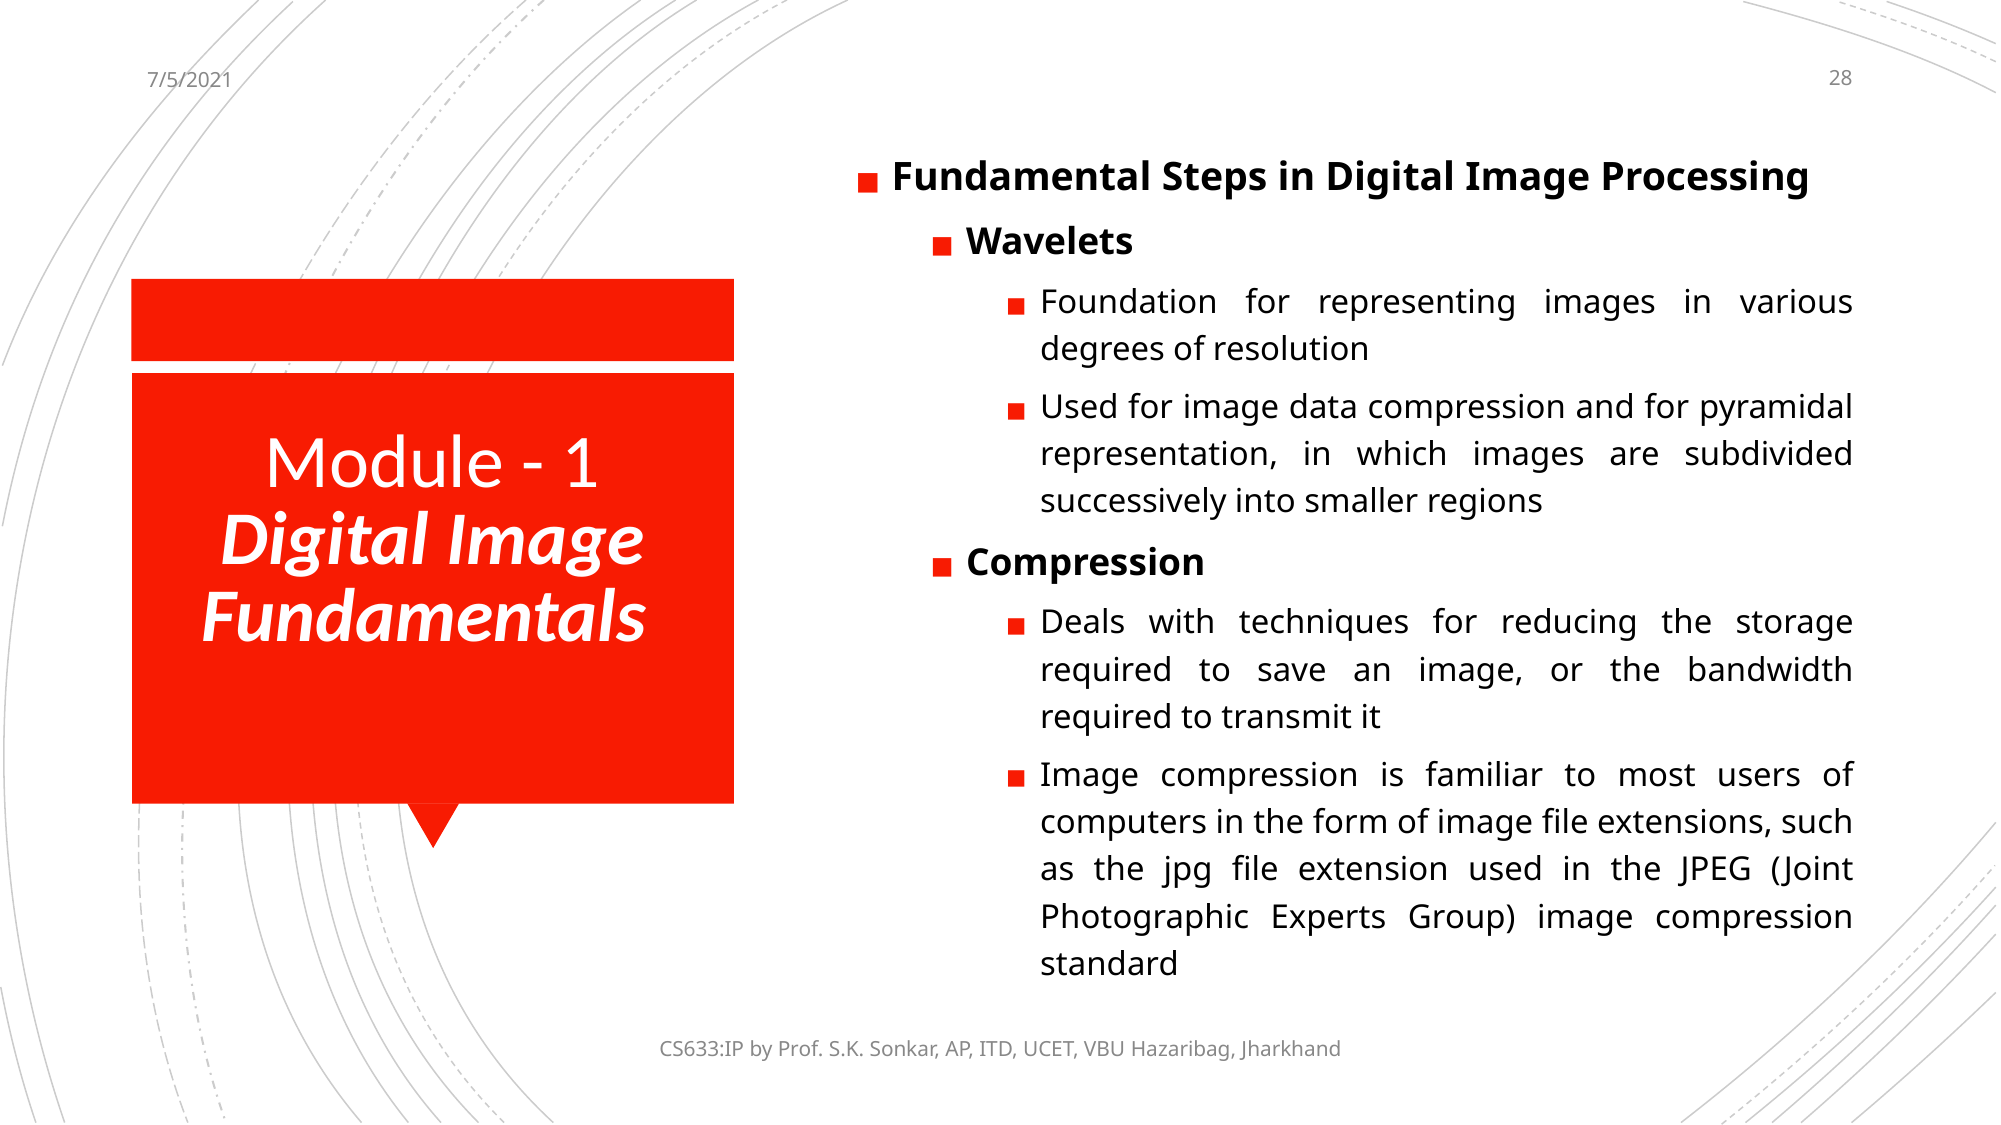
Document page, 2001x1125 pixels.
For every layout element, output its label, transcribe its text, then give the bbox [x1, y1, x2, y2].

footer CS633:IP by Prof. S.K. Sonkar, AP, ITD, UCET, VBU Hazaribag, Jharkhand [131, 1021, 1869, 1074]
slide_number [131, 52, 732, 105]
list Fundamental Steps in Digital Image Processing Wavelets Foundation for representing images in various degrees of resolution Used for image data compression and for pyramidal representation, in which images are subdivided successively into smaller regions Compression Deals with techniques for reducing the storage required to save an image, or the bandwidth required to transmit it Image compression is familiar to most users of computers in the form of image file extensions, such as the jpg file extension used in the JPEG (Joint Photographic Experts Group) image compression standard [839, 131, 1871, 993]
title Module - 1 Digital Image Fundamentals [145, 385, 720, 789]
slide_number ‹#› [1717, 52, 1868, 105]
